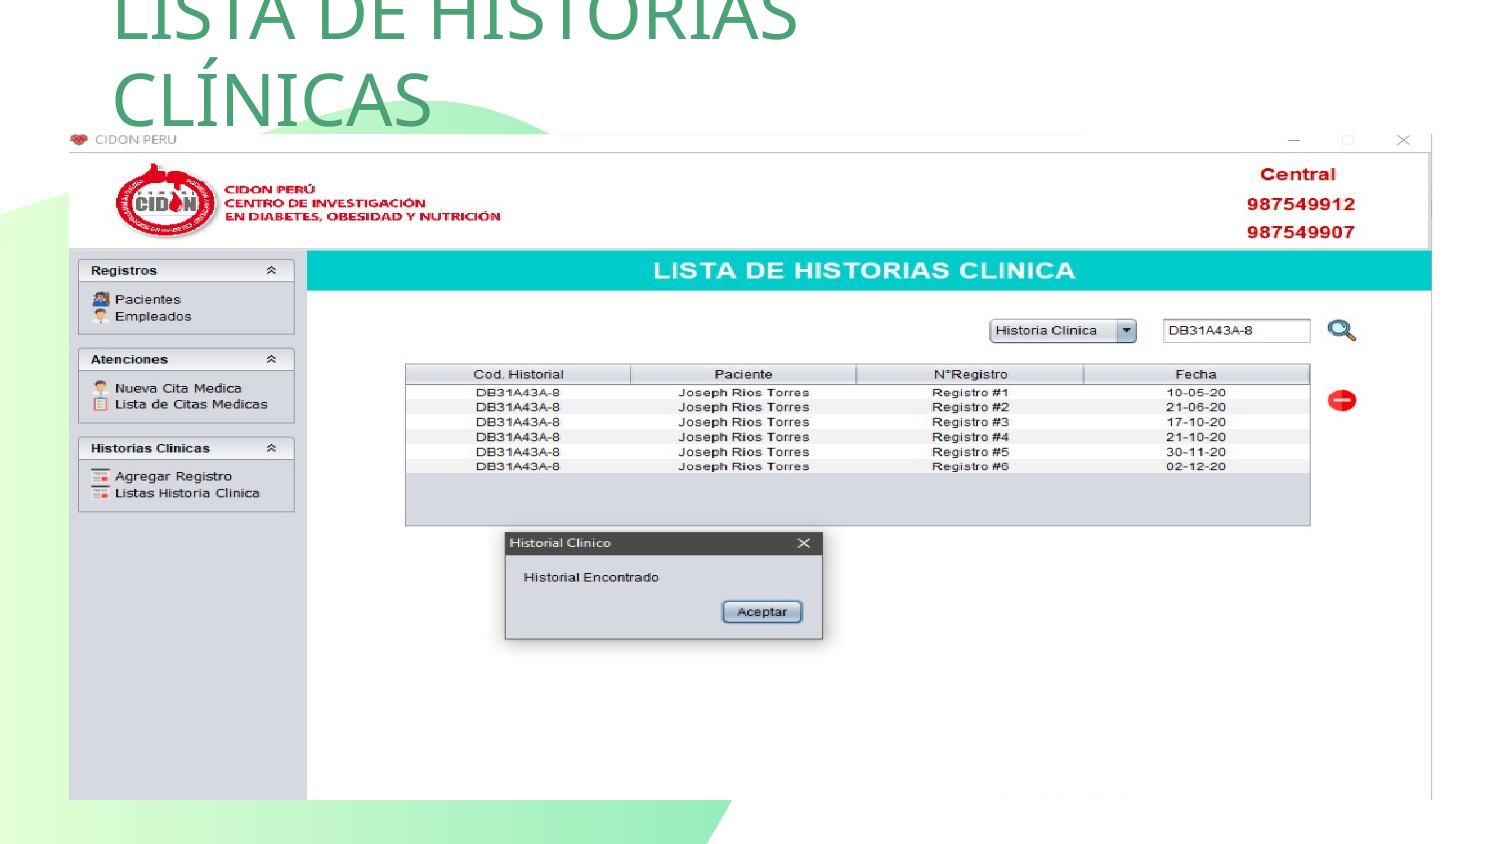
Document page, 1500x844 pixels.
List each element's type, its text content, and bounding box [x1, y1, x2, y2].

picture [68, 134, 1433, 801]
title LISTA DE HISTORIAS CLÍNICAS [96, 24, 864, 132]
